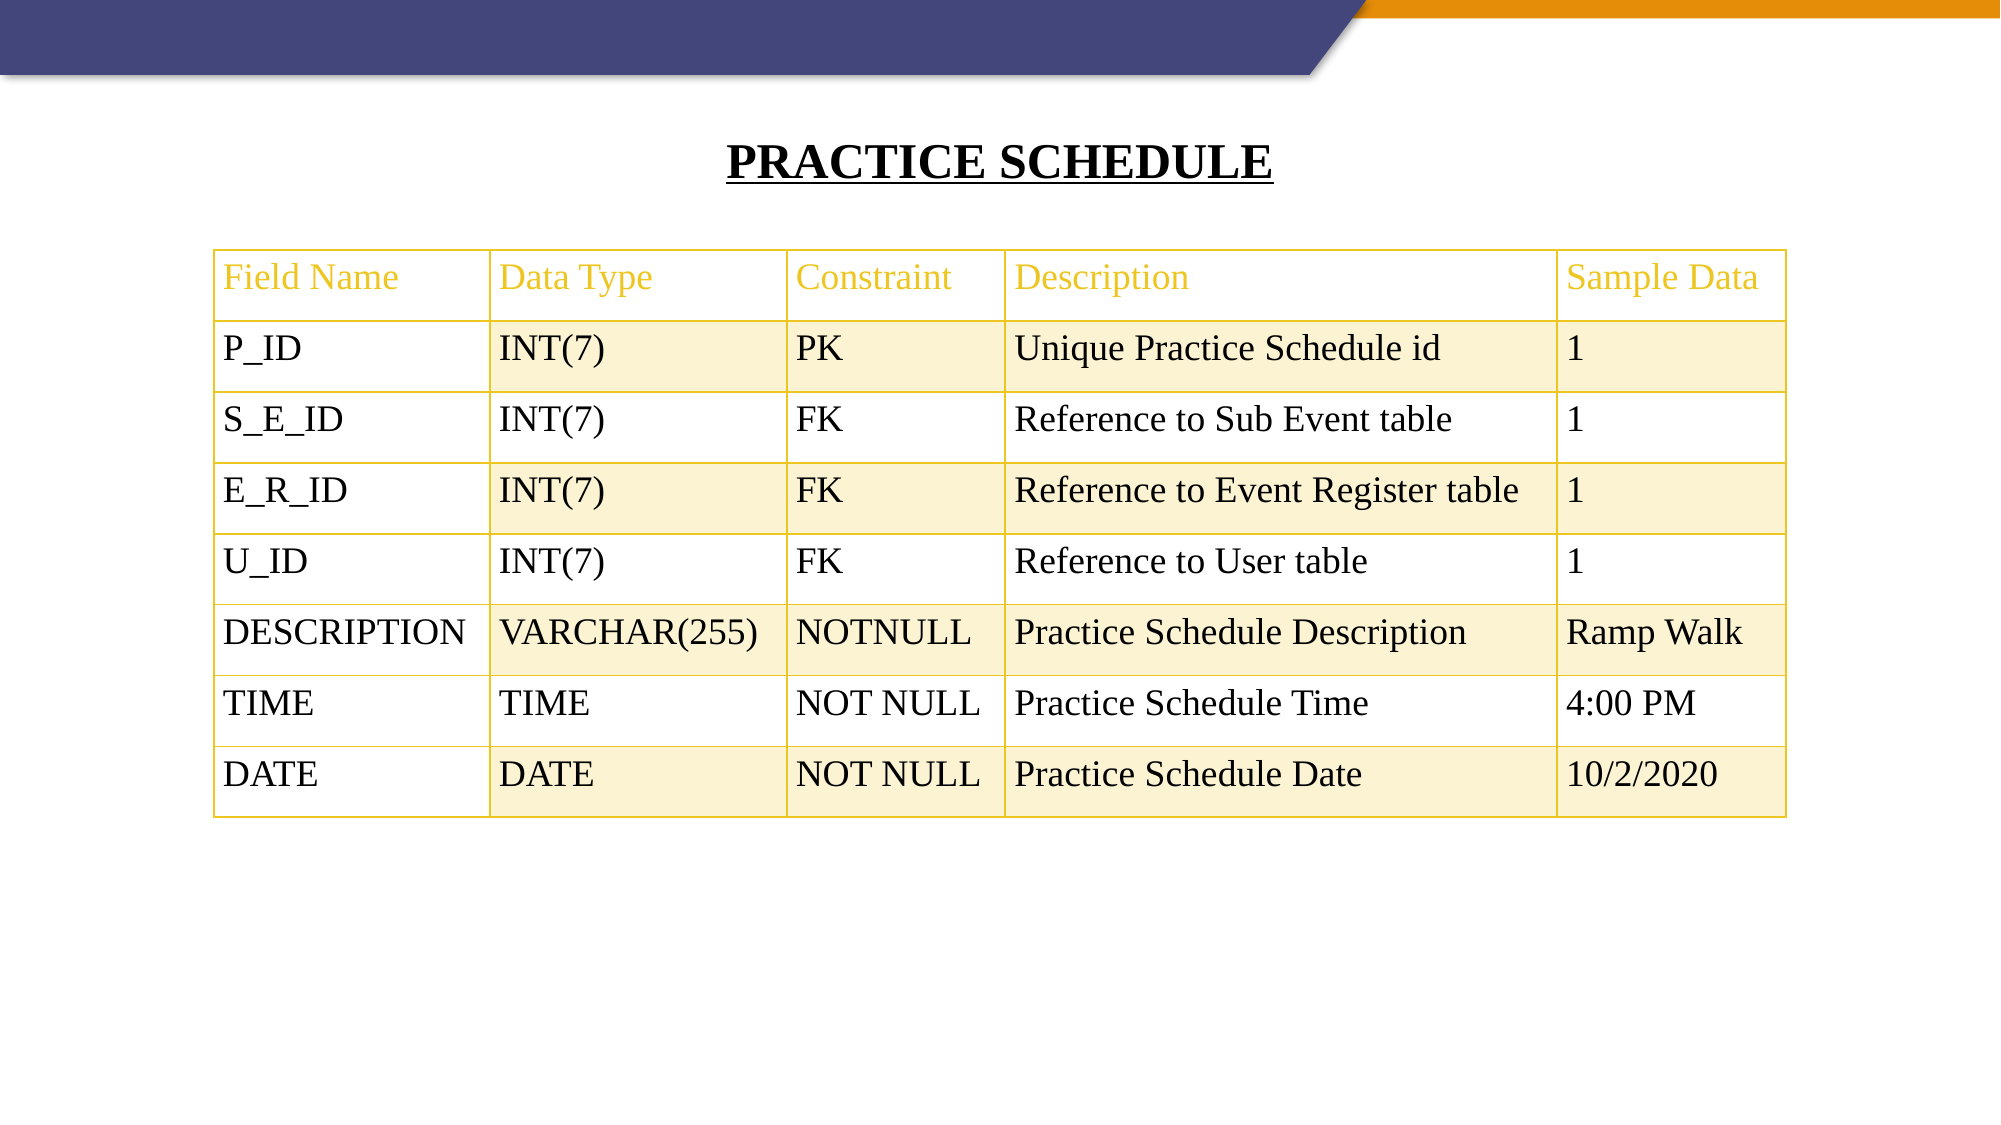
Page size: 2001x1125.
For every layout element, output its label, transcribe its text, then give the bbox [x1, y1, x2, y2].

table_header Field Name [215, 251, 489, 320]
table_cell VARCHAR(255) [491, 605, 786, 675]
table_cell INT(7) [491, 535, 786, 604]
table_cell INT(7) [491, 393, 786, 462]
table_cell U_ID [215, 535, 489, 604]
table_cell PK [788, 322, 1004, 391]
table_cell Unique Practice Schedule id [1006, 322, 1556, 391]
table_cell Reference to User table [1006, 535, 1556, 604]
table_cell FK [788, 535, 1004, 604]
table_cell Reference to Sub Event table [1006, 393, 1556, 462]
table_header Constraint [788, 251, 1004, 320]
table_cell 10/2/2020 [1558, 747, 1785, 816]
table_header Description [1006, 251, 1556, 320]
table_header Data Type [491, 251, 786, 320]
table_cell DESCRIPTION [215, 605, 489, 675]
table_cell TIME [215, 676, 489, 746]
table_cell INT(7) [491, 464, 786, 533]
table_cell P_ID [215, 322, 489, 391]
table_cell FK [788, 464, 1004, 533]
table_cell S_E_ID [215, 393, 489, 462]
table_cell 1 [1558, 393, 1785, 462]
table_cell E_R_ID [215, 464, 489, 533]
table_cell 1 [1558, 464, 1785, 533]
table_cell NOT NULL [788, 747, 1004, 816]
table_cell DATE [215, 747, 489, 816]
table_cell Practice Schedule Date [1006, 747, 1556, 816]
table_cell TIME [491, 676, 786, 746]
table_cell 1 [1558, 322, 1785, 391]
table_cell FK [788, 393, 1004, 462]
table_cell Ramp Walk [1558, 605, 1785, 675]
table_cell Reference to Event Register table [1006, 464, 1556, 533]
table_cell NOTNULL [788, 605, 1004, 675]
table_cell INT(7) [491, 322, 786, 391]
table_cell Practice Schedule Description [1006, 605, 1556, 675]
table_cell 1 [1558, 535, 1785, 604]
table_cell Practice Schedule Time [1006, 676, 1556, 746]
table_cell NOT NULL [788, 676, 1004, 746]
text_box PRACTICE SCHEDULE [711, 112, 1289, 197]
table_cell 4:00 PM [1558, 676, 1785, 746]
table_cell DATE [491, 747, 786, 816]
table_header Sample Data [1558, 251, 1785, 320]
